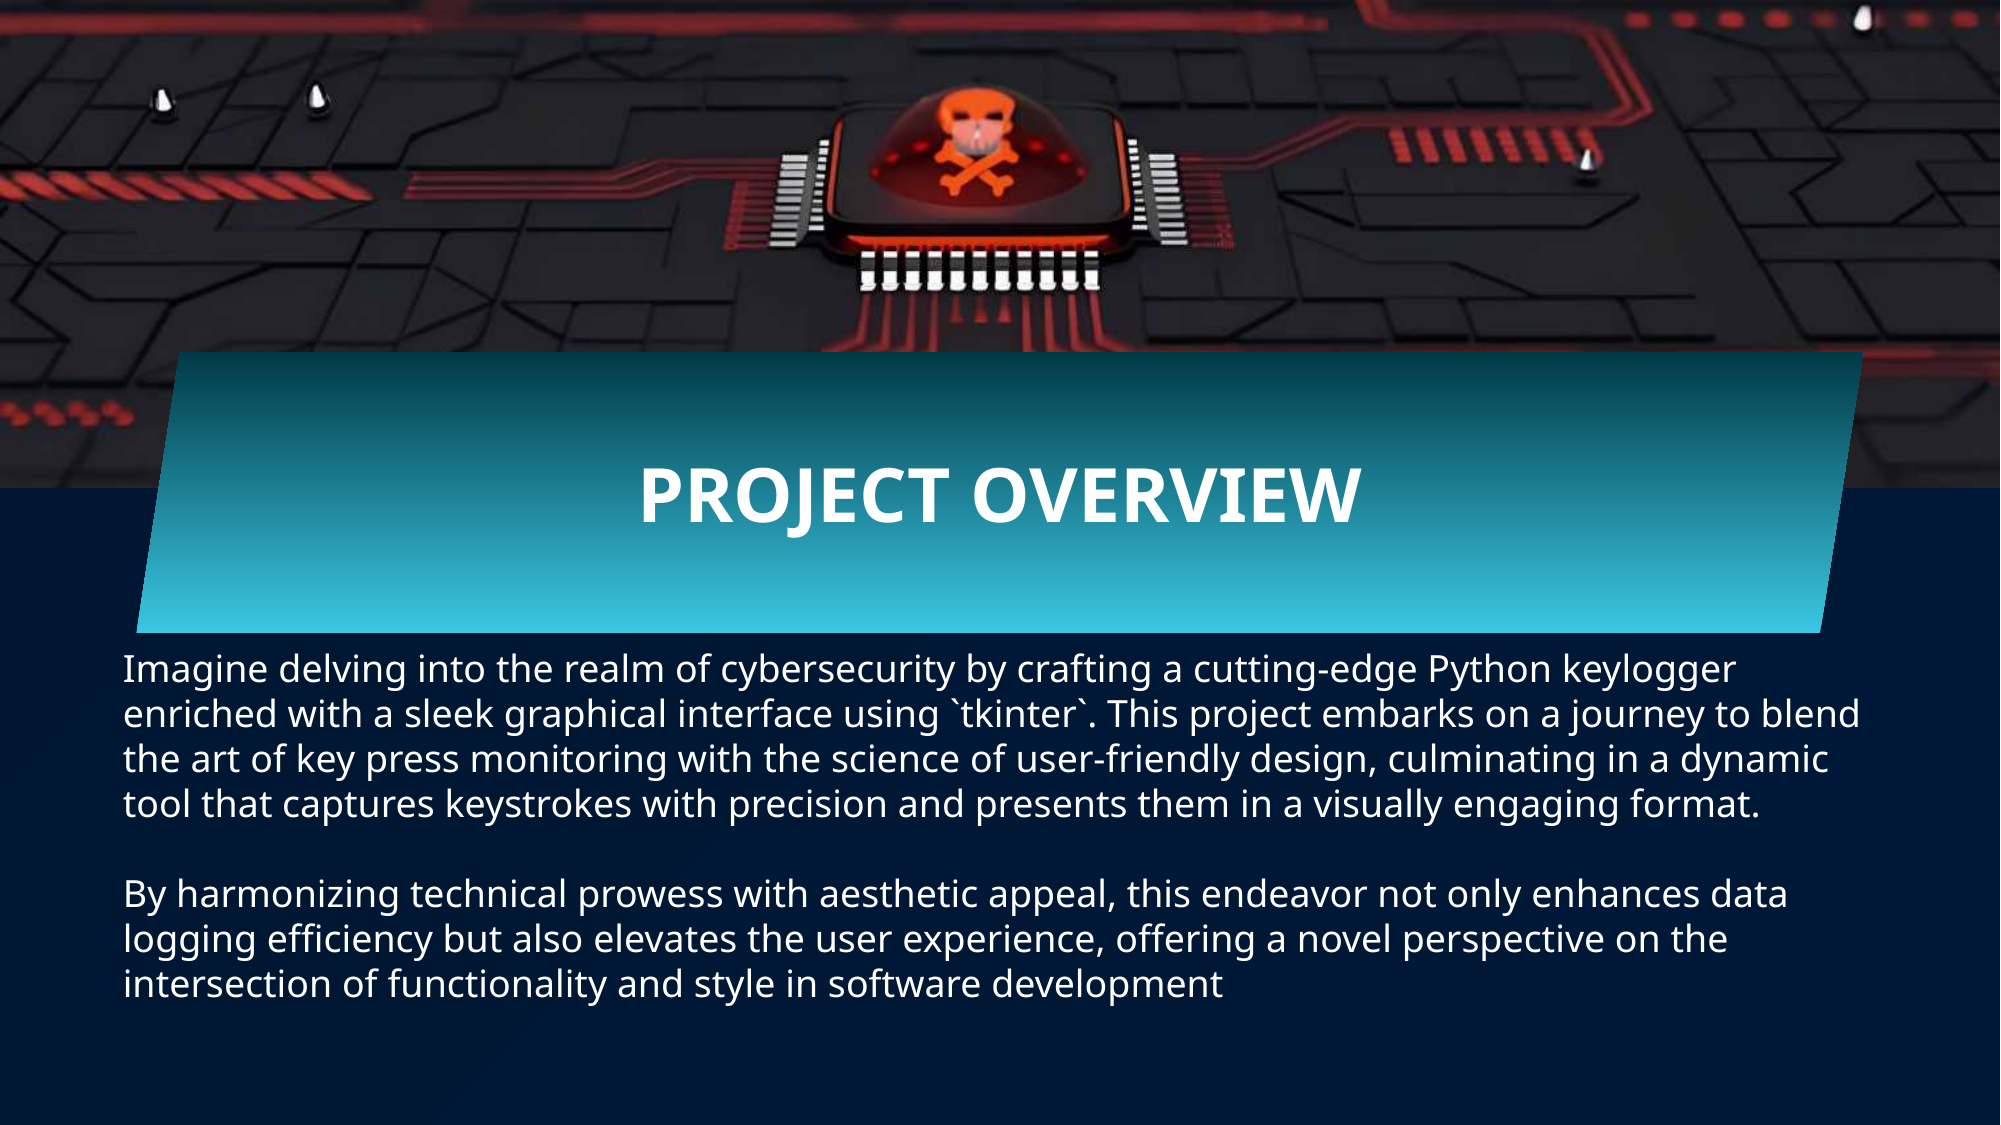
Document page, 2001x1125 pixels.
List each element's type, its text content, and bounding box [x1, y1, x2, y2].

picture [0, 0, 2000, 488]
text_box PROJECT OVERVIEW [499, 499, 1501, 545]
text_box [136, 499, 1841, 634]
text_box Imagine delving into the realm of cybersecurity by crafting a cutting-edge Python keylogger enriched with a sleek graphical interface using `tkinter`. This project embarks on a journey to blend the art of key press monitoring with the science of user-friendly design, culminating in a dynamic tool that captures keystrokes with precision and presents them in a visually engaging format. By harmonizing technical prowess with aesthetic appeal, this endeavor not only enhances data logging efficiency but also elevates the user experience, offering a novel perspective on the intersection of functionality and style in software development [107, 637, 1895, 1013]
